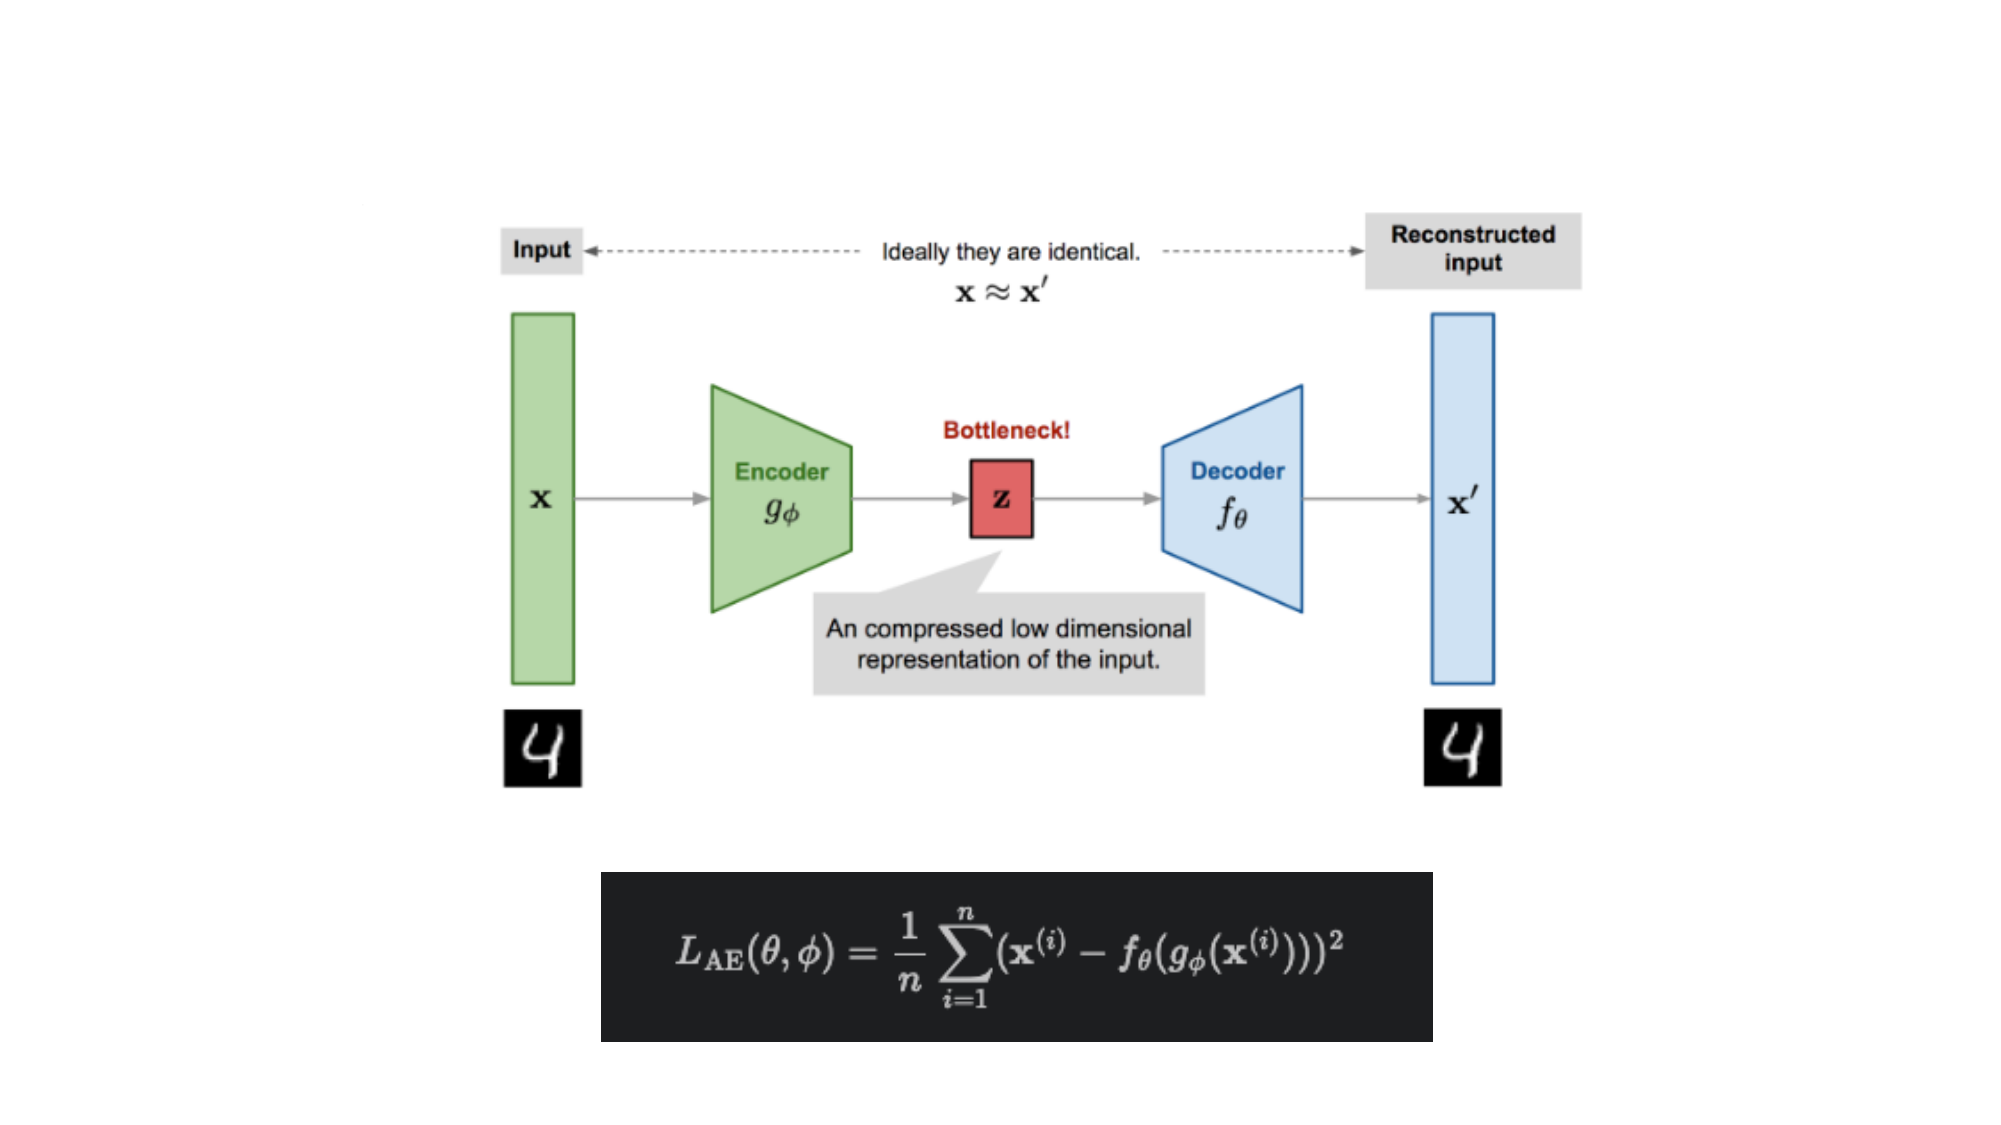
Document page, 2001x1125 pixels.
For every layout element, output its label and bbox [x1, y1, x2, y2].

picture [362, 204, 1638, 790]
picture [601, 872, 1433, 1042]
